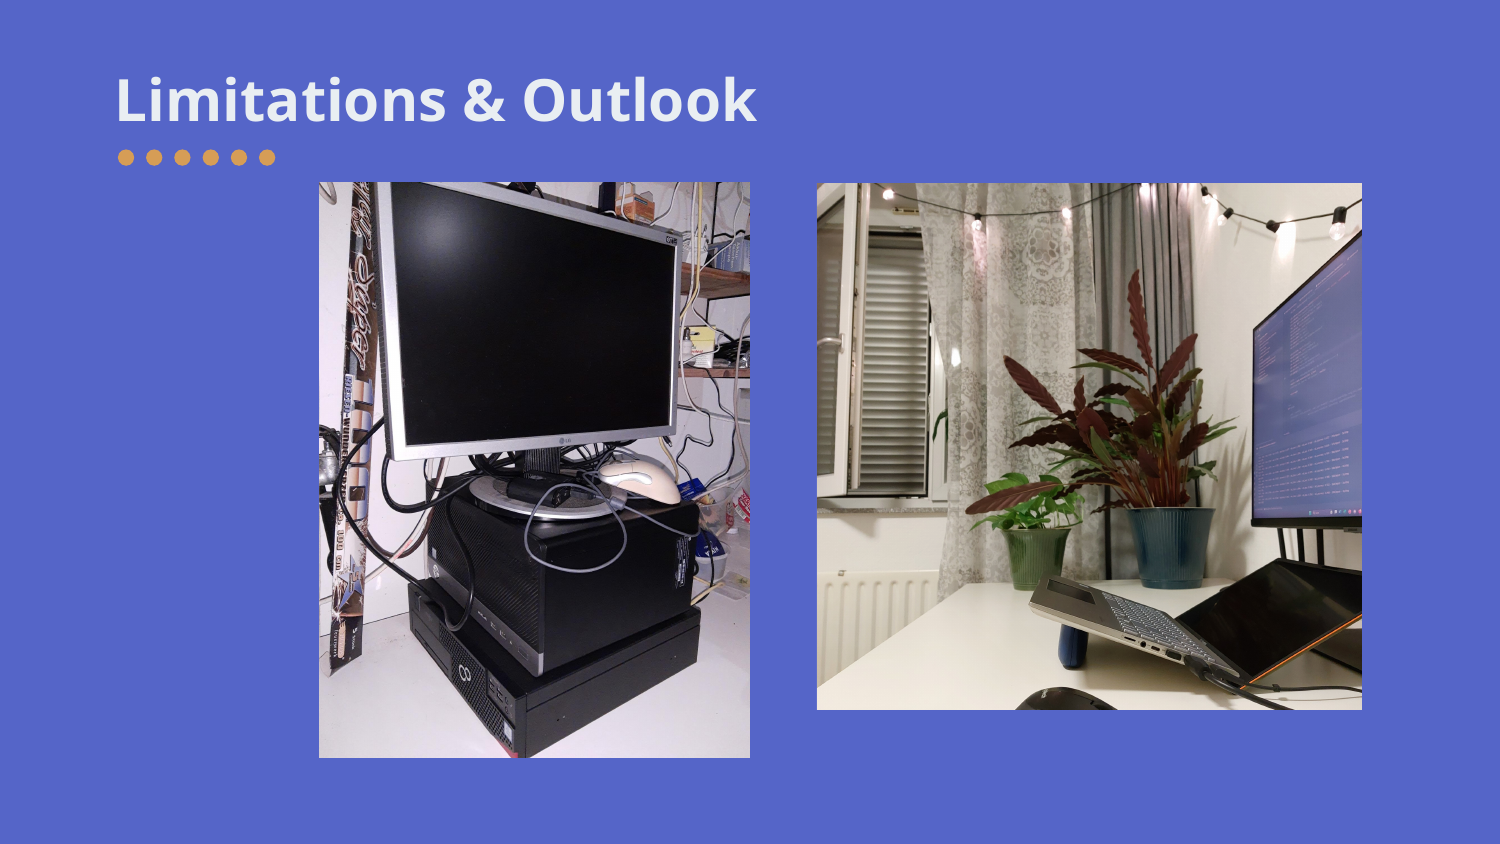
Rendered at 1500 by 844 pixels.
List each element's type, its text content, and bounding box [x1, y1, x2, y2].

title Limitations & Outlook [99, 48, 1301, 143]
picture [817, 173, 1362, 719]
picture [318, 182, 751, 758]
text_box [117, 149, 276, 166]
